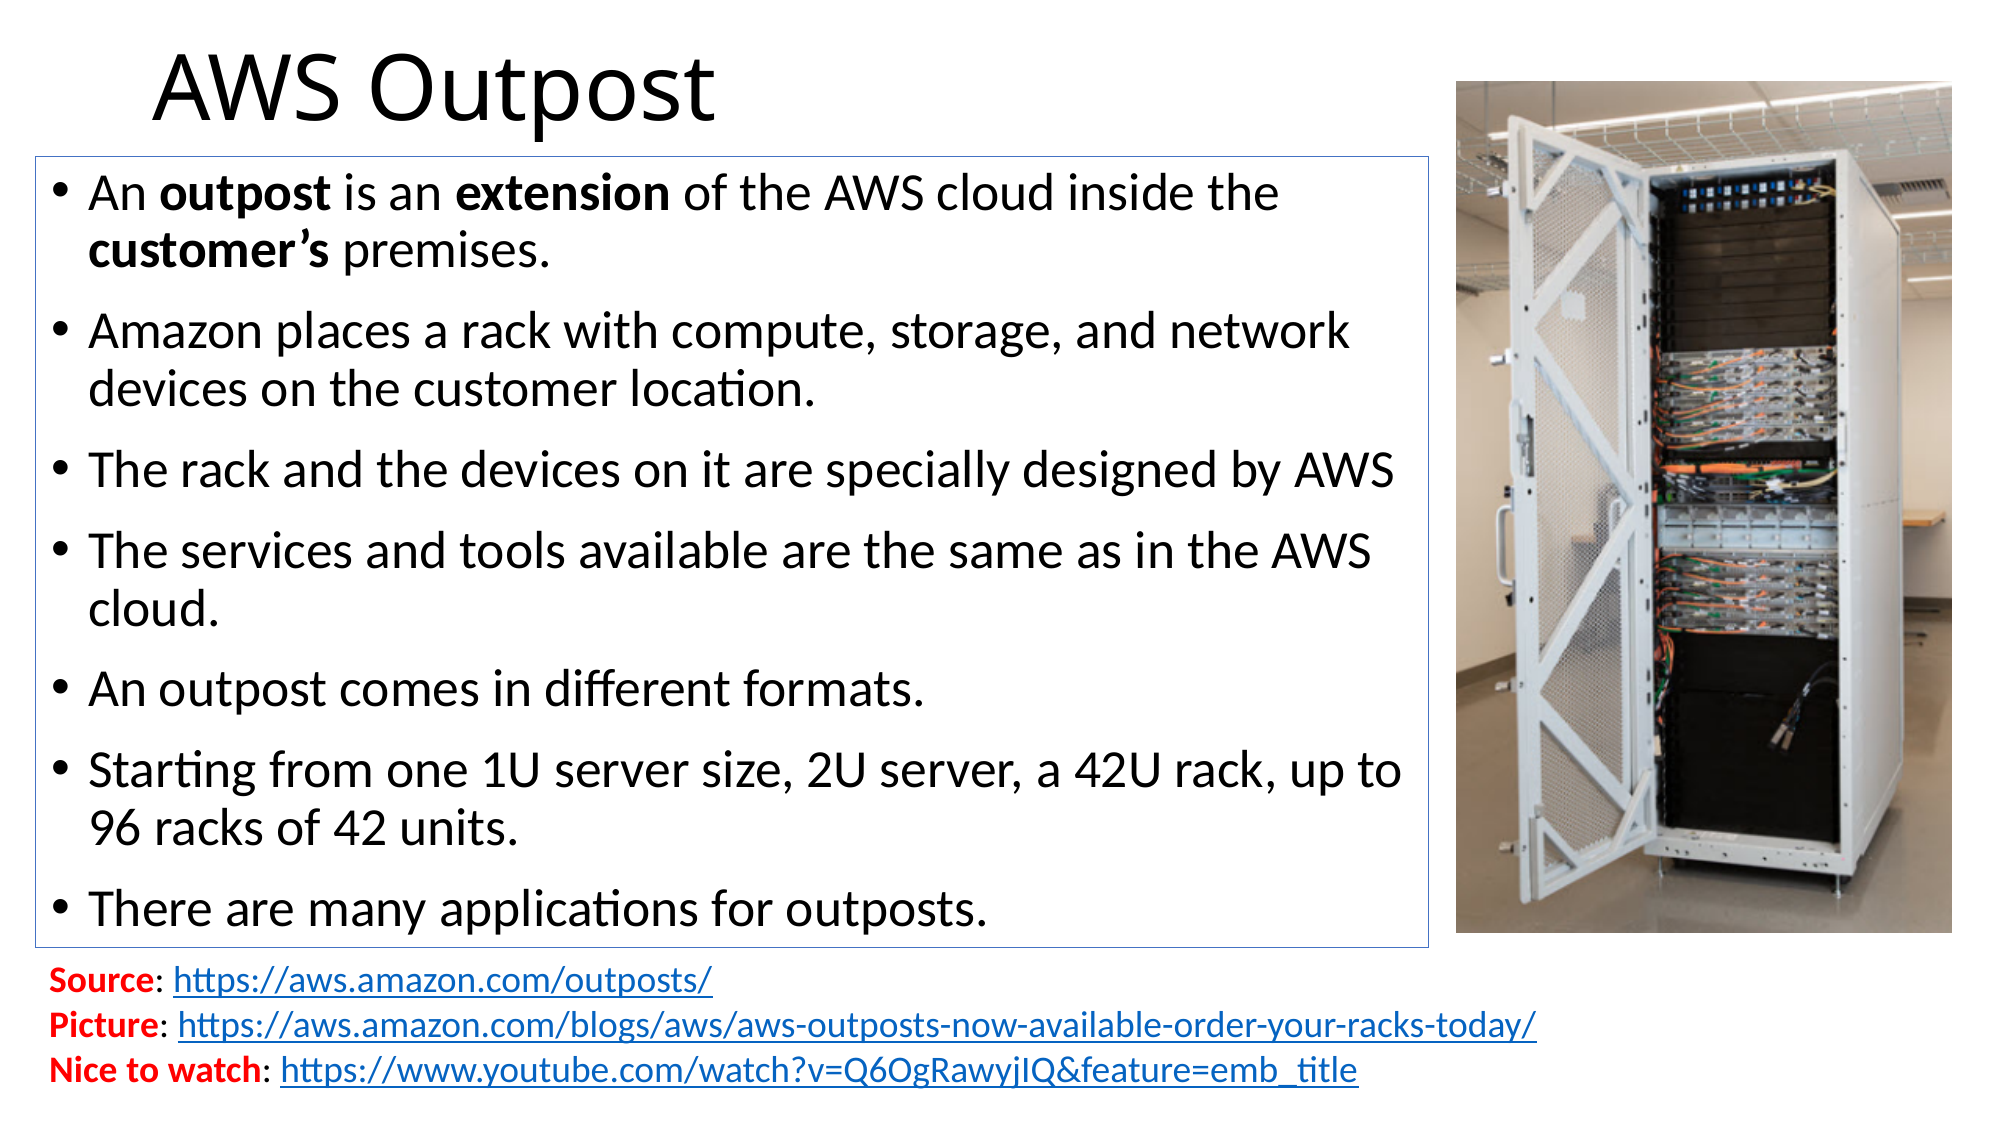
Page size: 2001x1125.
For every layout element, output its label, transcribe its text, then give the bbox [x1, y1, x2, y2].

title AWS Outpost [137, 25, 749, 156]
list An outpost is an extension of the AWS cloud inside the customer’s premises. Amazon places a rack with compute, storage, and network devices on the customer location. The rack and the devices on it are specially designed by AWS The services and tools available are the same as in the AWS cloud. An outpost comes in different formats. Starting from one 1U server size, 2U server, a 42U rack, up to 96 racks of 42 units. There are many applications for outposts. [35, 156, 1429, 947]
picture [1456, 81, 1952, 933]
text_box Source: https://aws.amazon.com/outposts/ Picture: https://aws.amazon.com/blogs/aws/aws-outposts-now-available-order-your-racks-today/ Nice to watch: https://www.youtube.com/watch?v=Q6OgRawyjIQ&feature=emb_title [34, 947, 1553, 1098]
